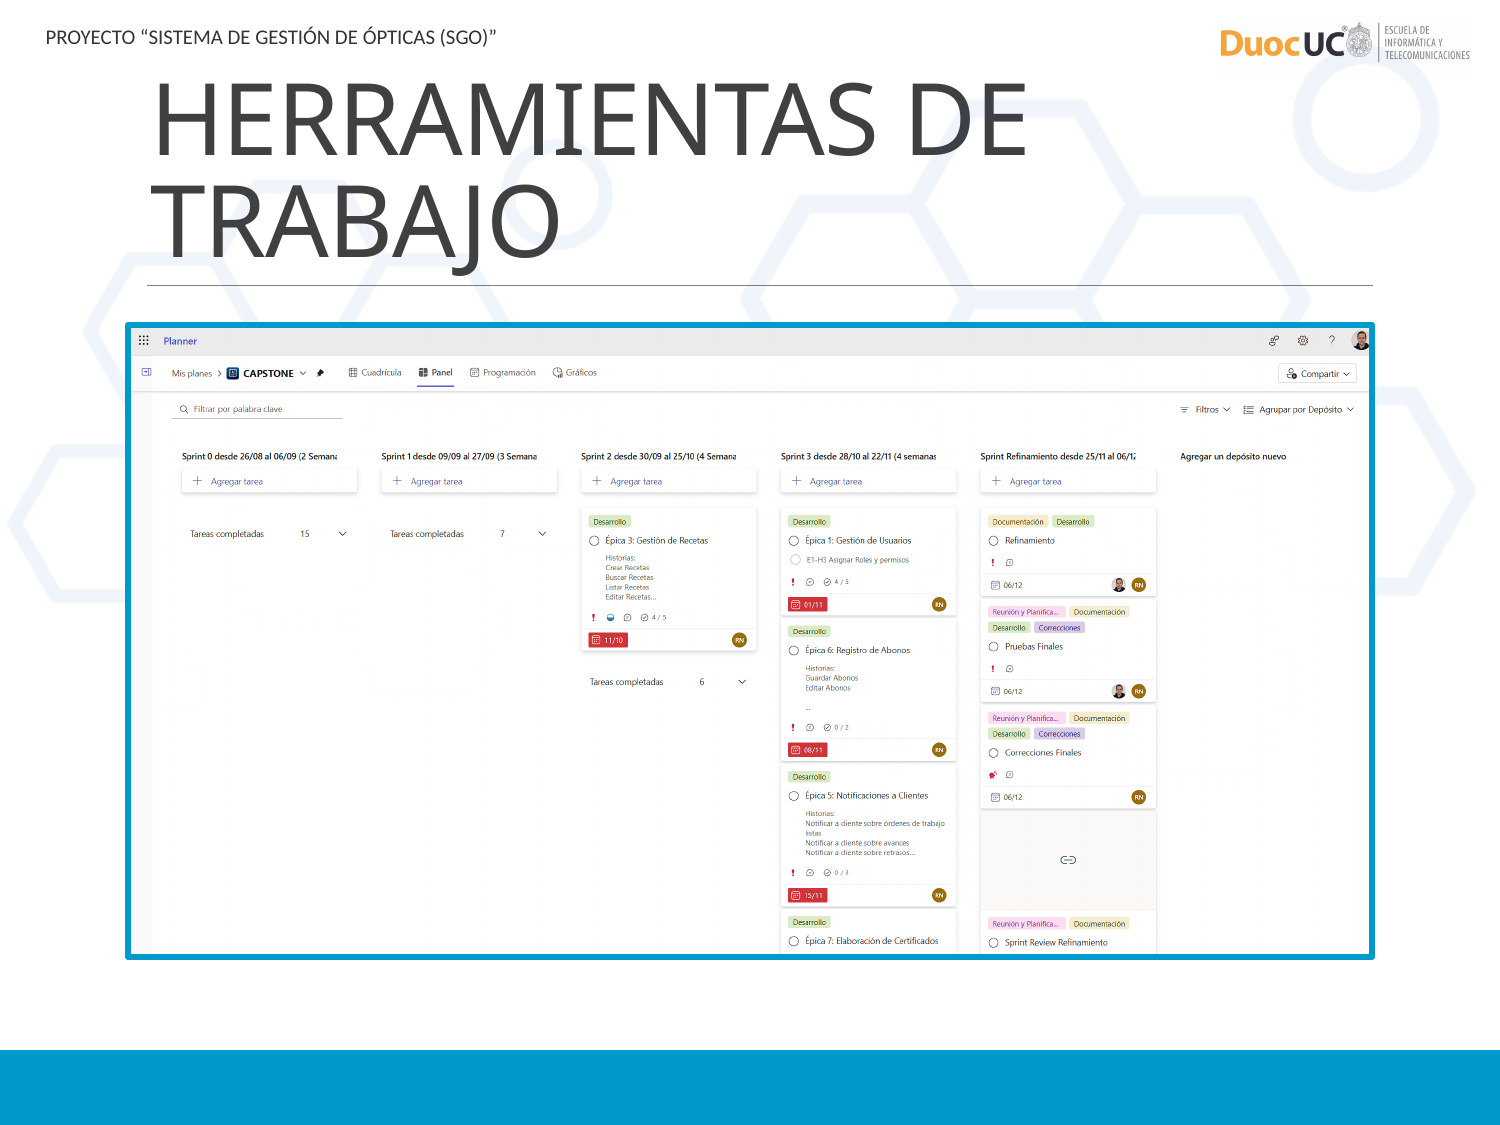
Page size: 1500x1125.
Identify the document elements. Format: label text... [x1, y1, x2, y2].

text_box [640, 47, 1477, 814]
text_box PROYECTO “SISTEMA DE GESTIÓN DE ÓPTICAS (SGO)” [30, 16, 846, 59]
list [130, 327, 1370, 955]
title HERRAMIENTAS DE TRABAJO [135, 59, 640, 285]
picture [1219, 16, 1470, 80]
text_box [6, 139, 640, 722]
